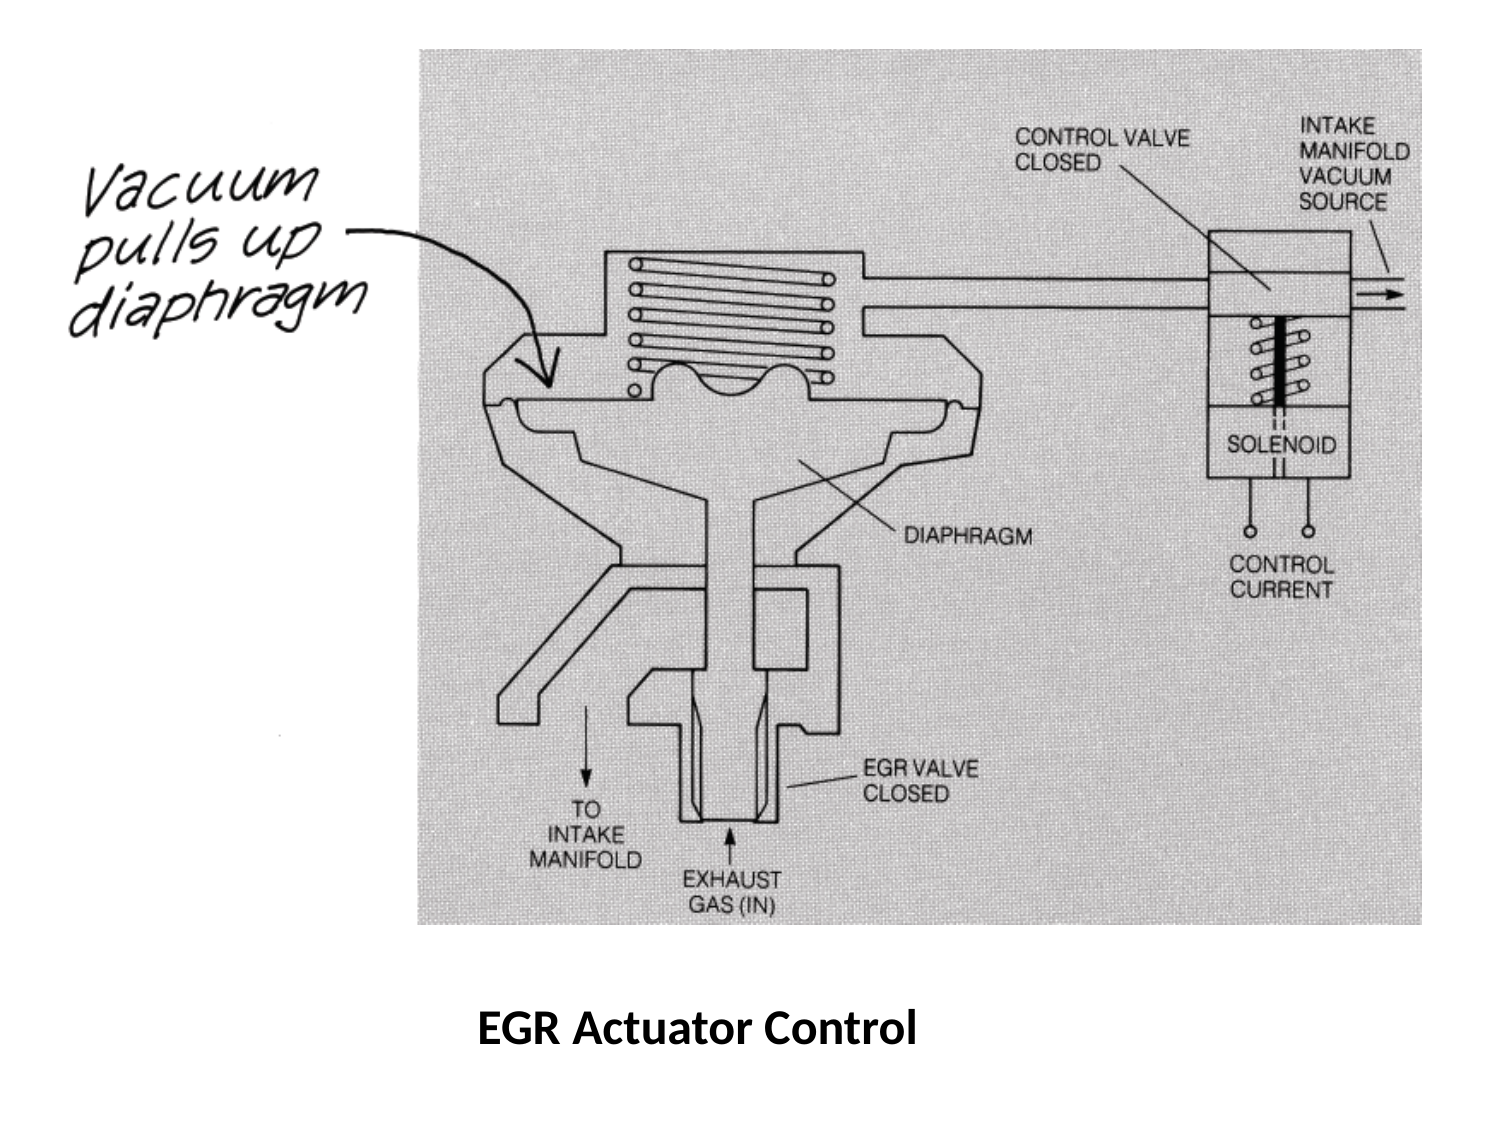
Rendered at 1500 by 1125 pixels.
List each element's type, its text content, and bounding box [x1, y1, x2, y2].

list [62, 49, 1422, 926]
text_box EGR Actuator Control [462, 987, 1100, 1063]
